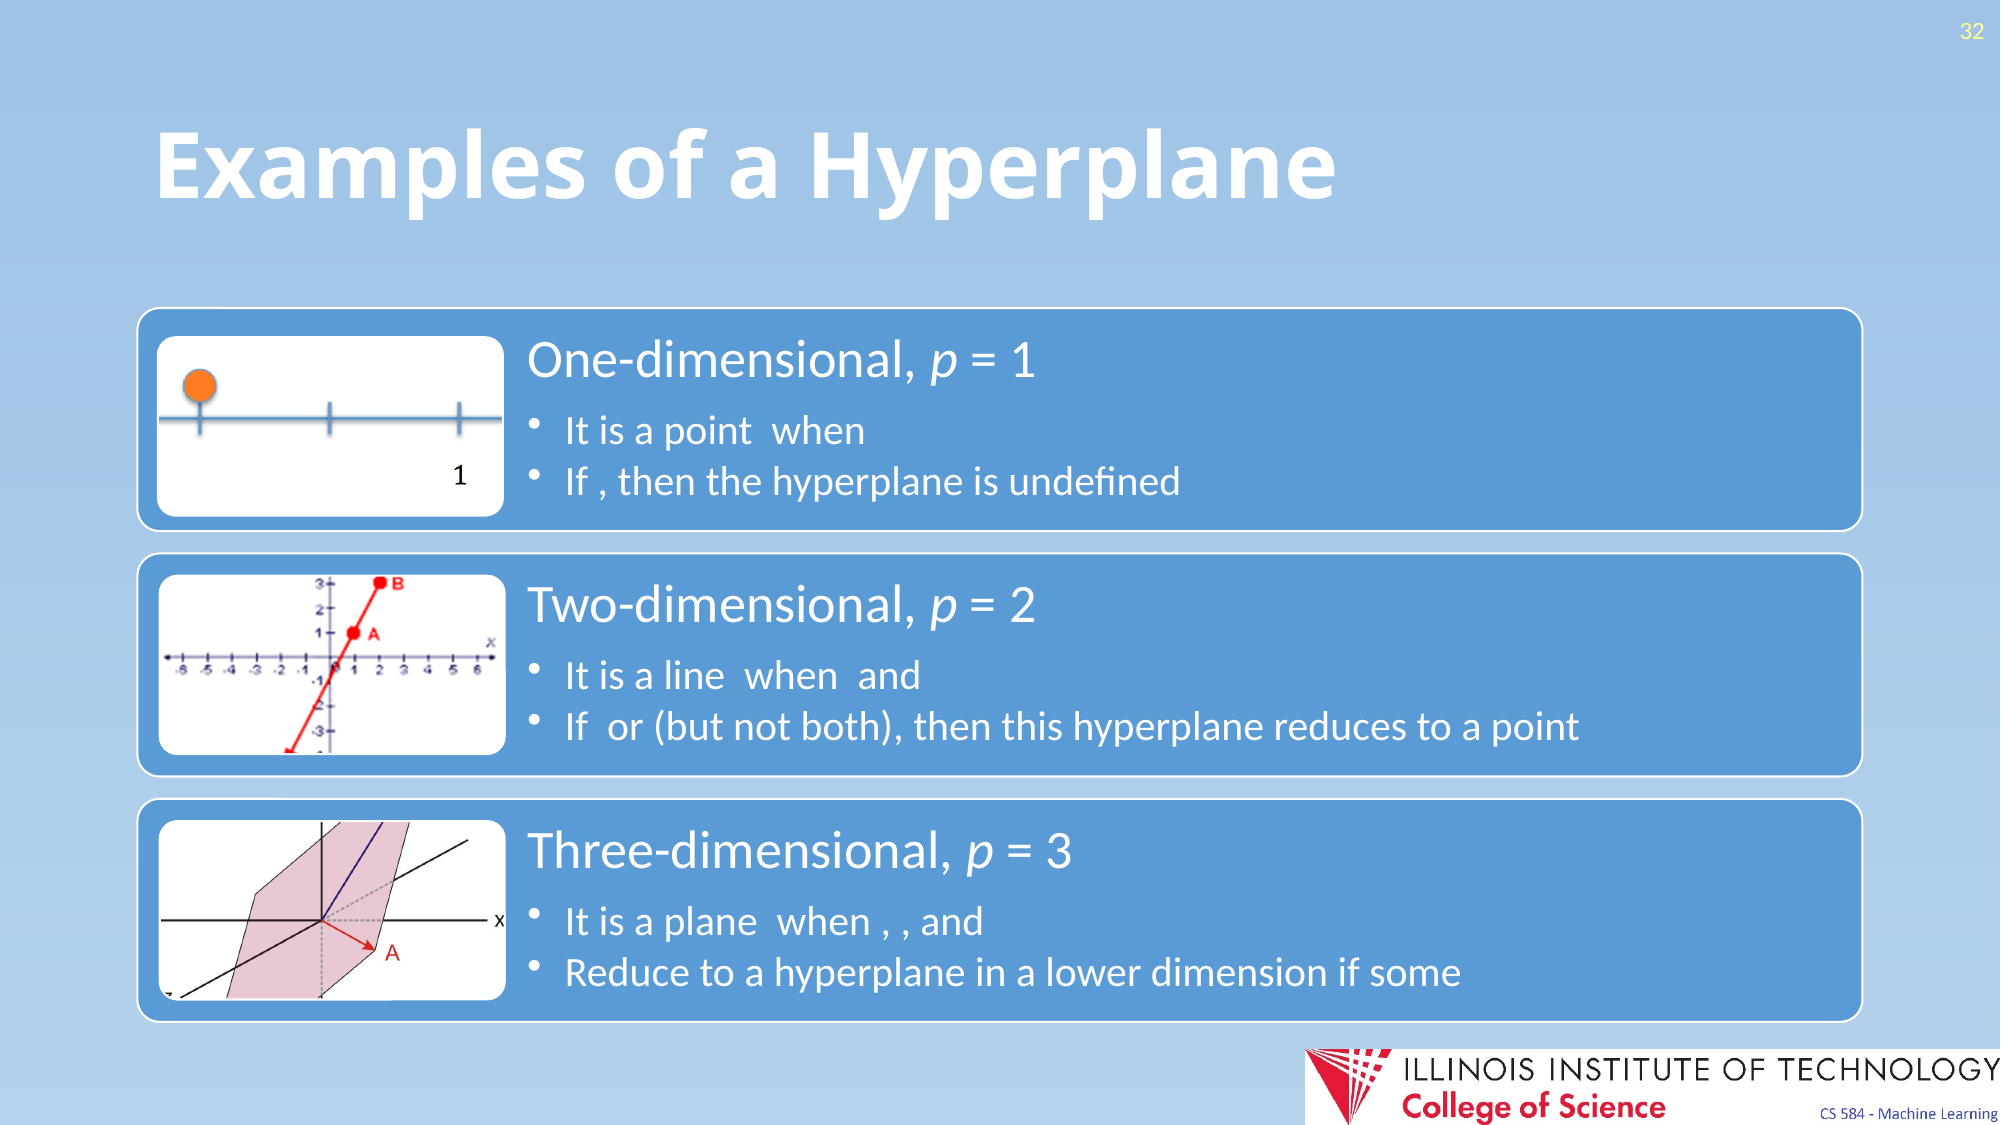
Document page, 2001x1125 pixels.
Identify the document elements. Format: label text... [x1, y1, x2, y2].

slide_number 32 [1550, 0, 2000, 60]
picture [1305, 1049, 2000, 1125]
picture [161, 823, 503, 998]
picture [161, 577, 503, 753]
title Examples of a Hyperplane [137, 59, 1863, 278]
picture [159, 339, 501, 514]
